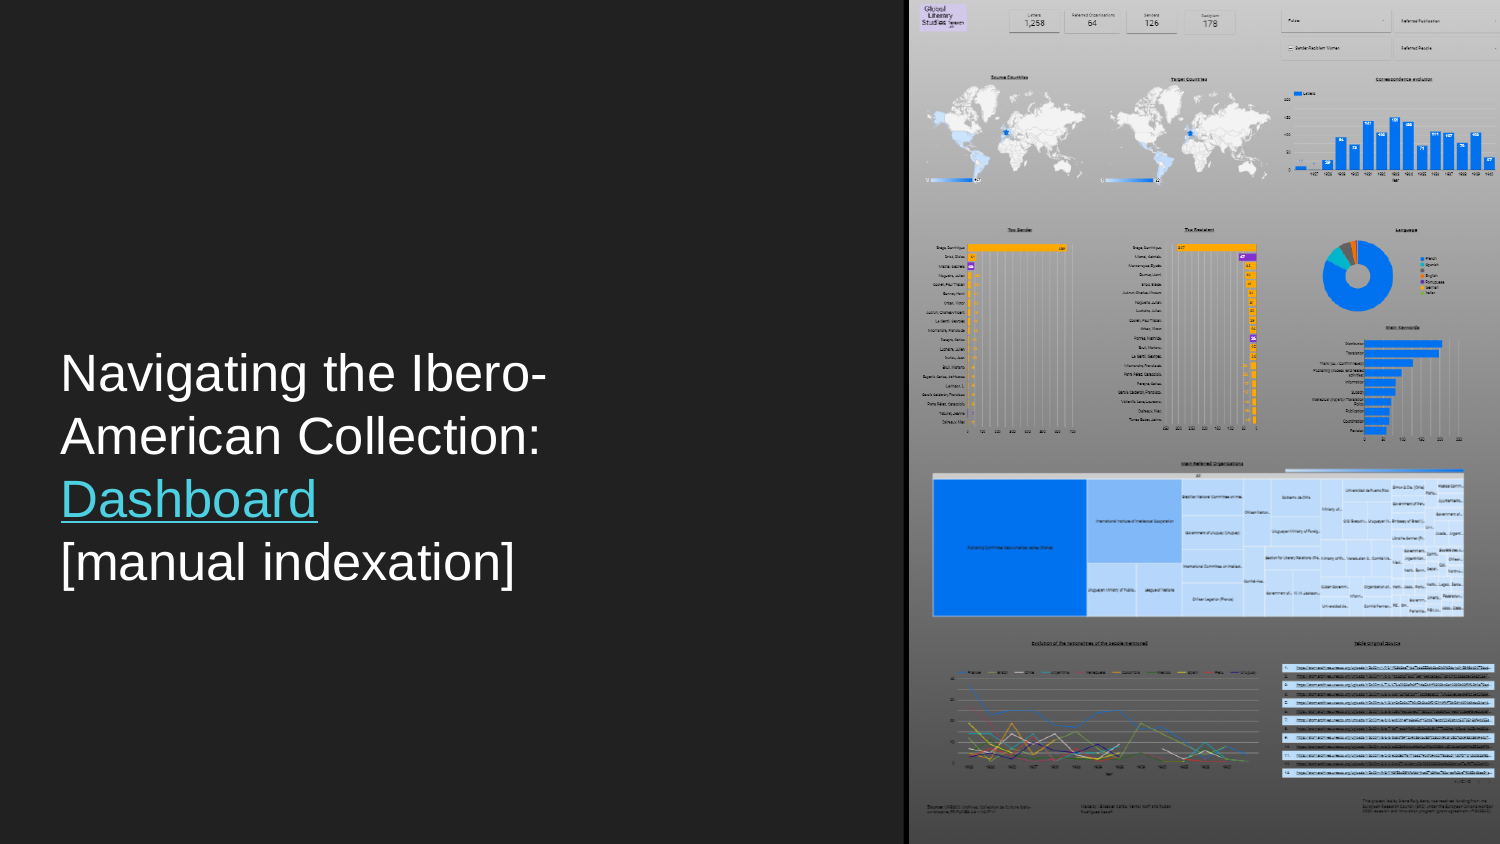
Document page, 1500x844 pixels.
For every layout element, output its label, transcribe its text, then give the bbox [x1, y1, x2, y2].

title Navigating the Ibero-American Collection: Dashboard [manual indexation] [45, 324, 735, 608]
picture [903, 0, 1500, 844]
